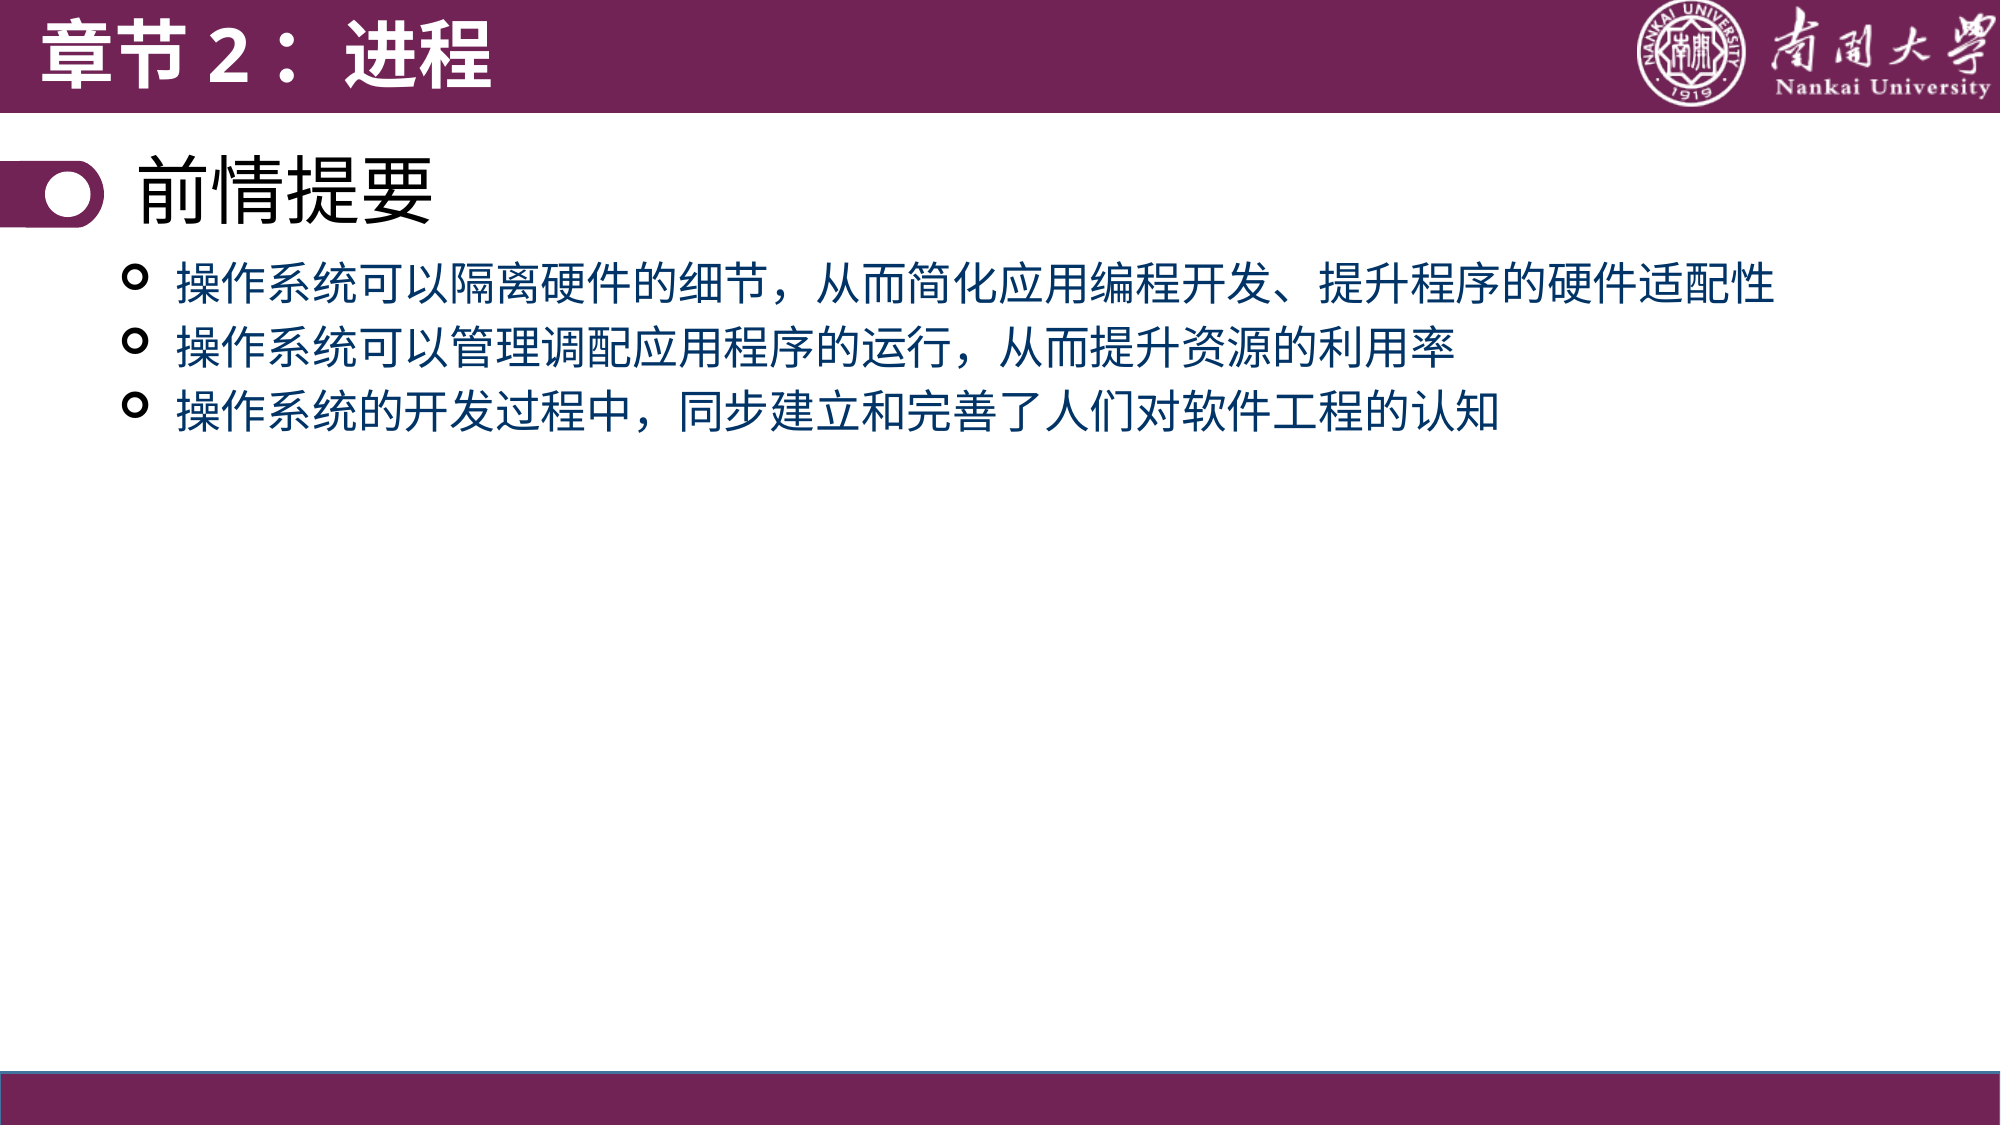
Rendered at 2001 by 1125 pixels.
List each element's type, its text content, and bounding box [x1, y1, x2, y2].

text_box 章节2：进程 [24, 0, 1025, 116]
text_box 操作系统可以隔离硬件的细节，从而简化应用编程开发、提升程序的硬件适配性 操作系统可以管理调配应用程序的运行，从而提升资源的利用率 操作系统的开发过程中，同步建立和完善了人们对软件工程的认知 [103, 247, 1874, 1121]
text_box 前情提要 [119, 130, 1620, 247]
picture [1637, 0, 2001, 110]
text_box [0, 160, 104, 228]
